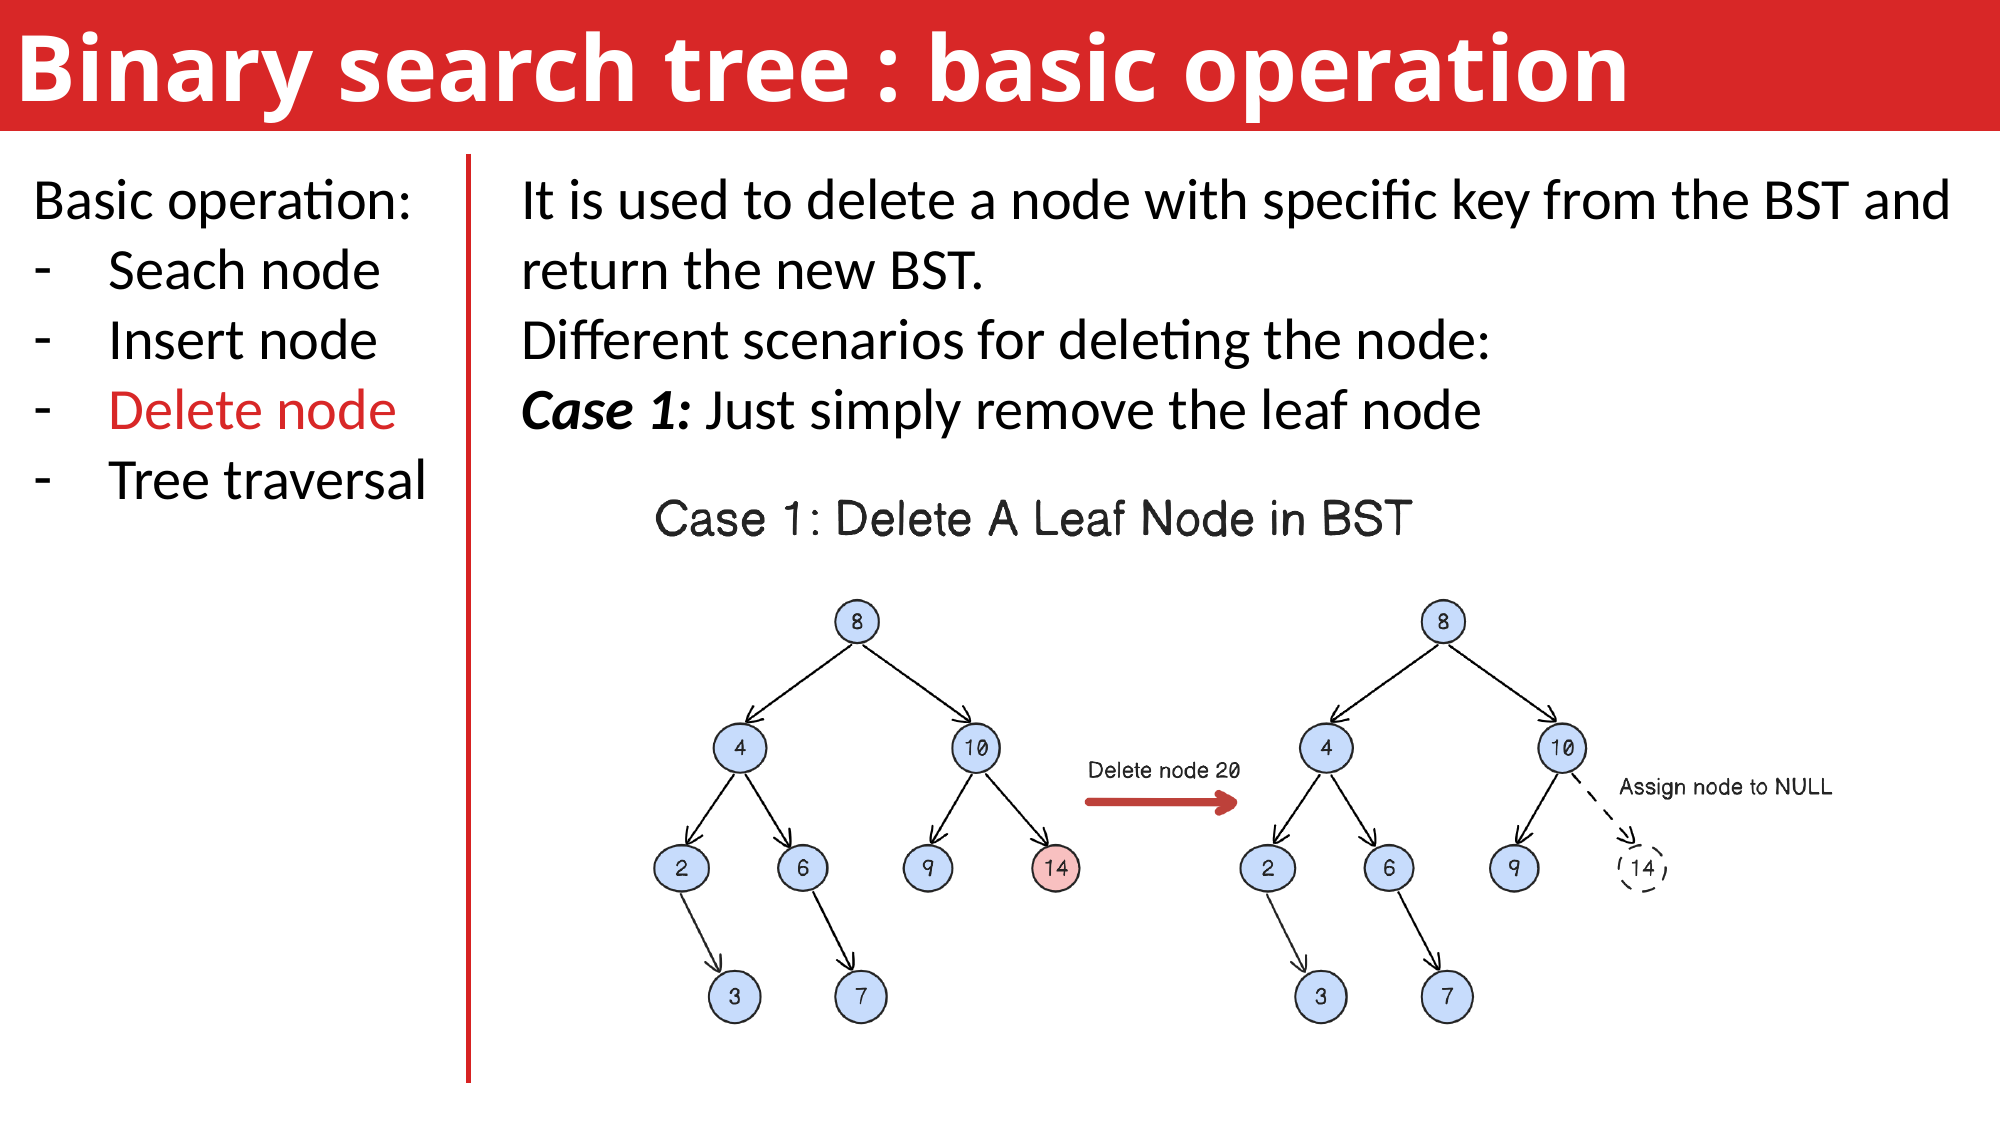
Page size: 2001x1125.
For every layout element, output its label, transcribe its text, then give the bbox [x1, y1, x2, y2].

text_box Basic operation: Seach node Insert node Delete node Tree traversal [18, 153, 454, 519]
text_box Binary search tree : basic operation [0, 0, 2000, 131]
text_box It is used to delete a node with specific key from the BST and return the new BST. Different scenarios for deleting the node: Case 1: Just simply remove the leaf node [506, 153, 1982, 449]
picture [640, 475, 1847, 1037]
